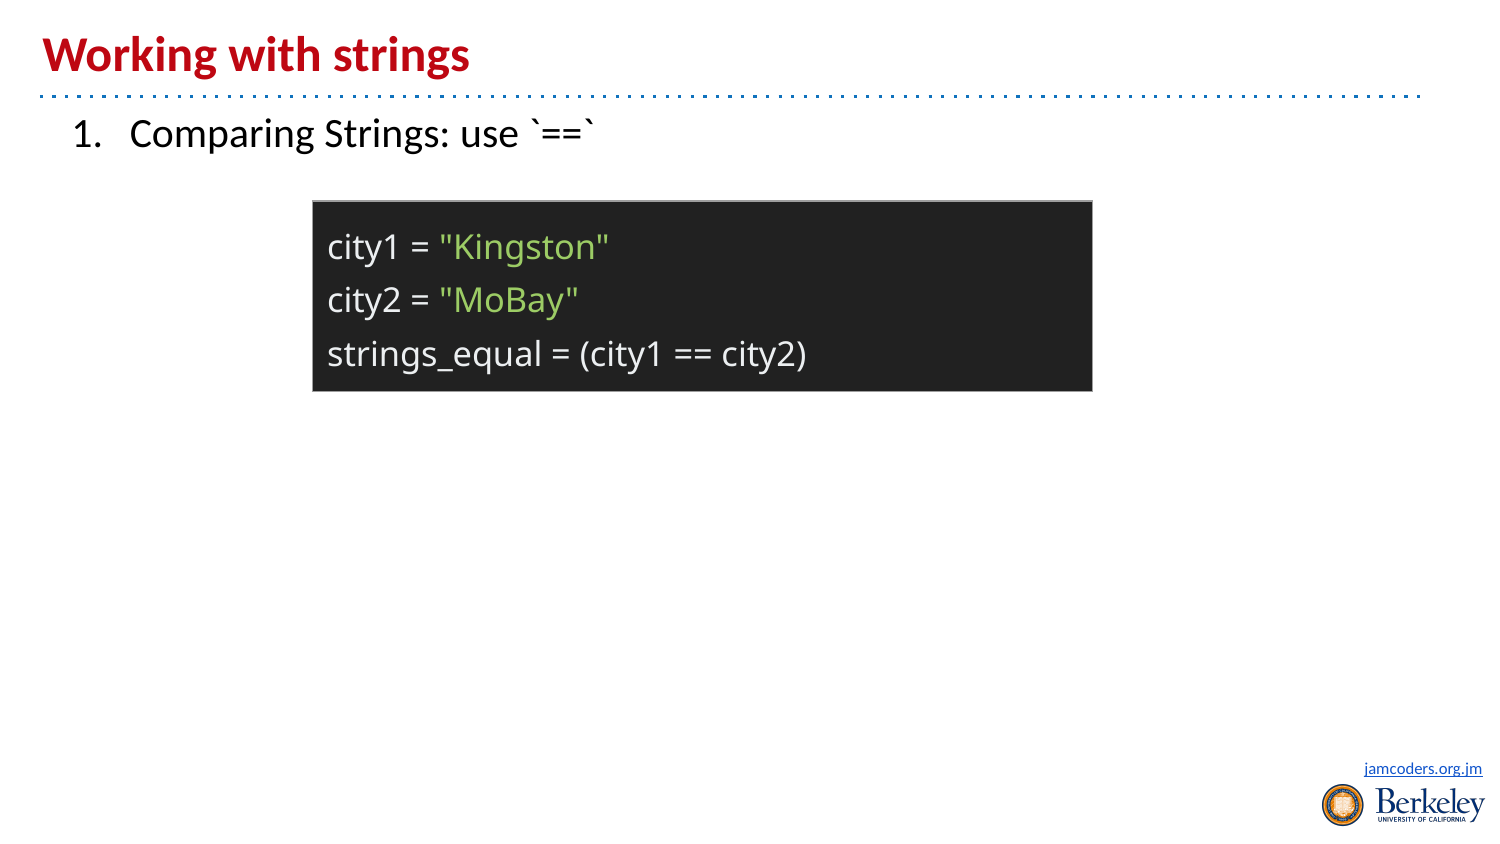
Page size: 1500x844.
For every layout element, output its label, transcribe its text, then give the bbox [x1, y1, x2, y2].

picture [1321, 782, 1486, 827]
list Comparing Strings: use `==` [39, 91, 1425, 773]
title Working with strings [27, 15, 1378, 97]
table_header city1 = "Kingston" city2 = "MoBay" strings_equal = (city1 == city2) [313, 202, 1092, 391]
